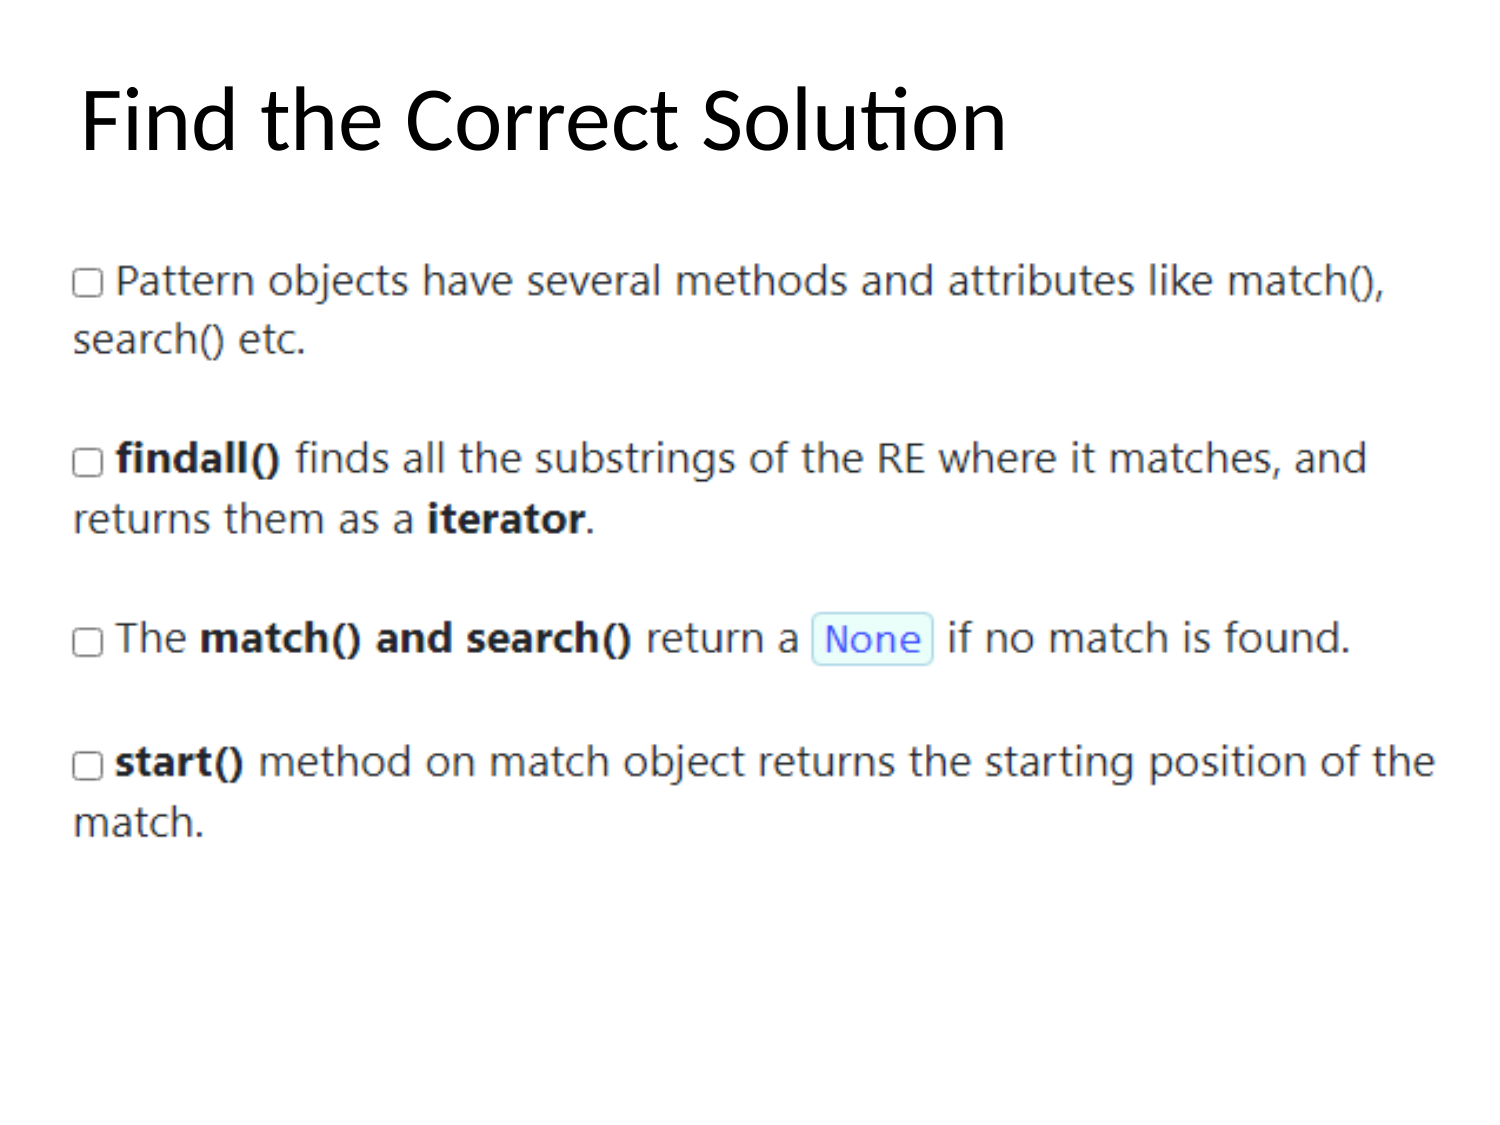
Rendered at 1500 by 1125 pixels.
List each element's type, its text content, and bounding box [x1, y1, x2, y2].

title Find the Correct Solution [64, 42, 1415, 186]
picture [29, 219, 1453, 1036]
